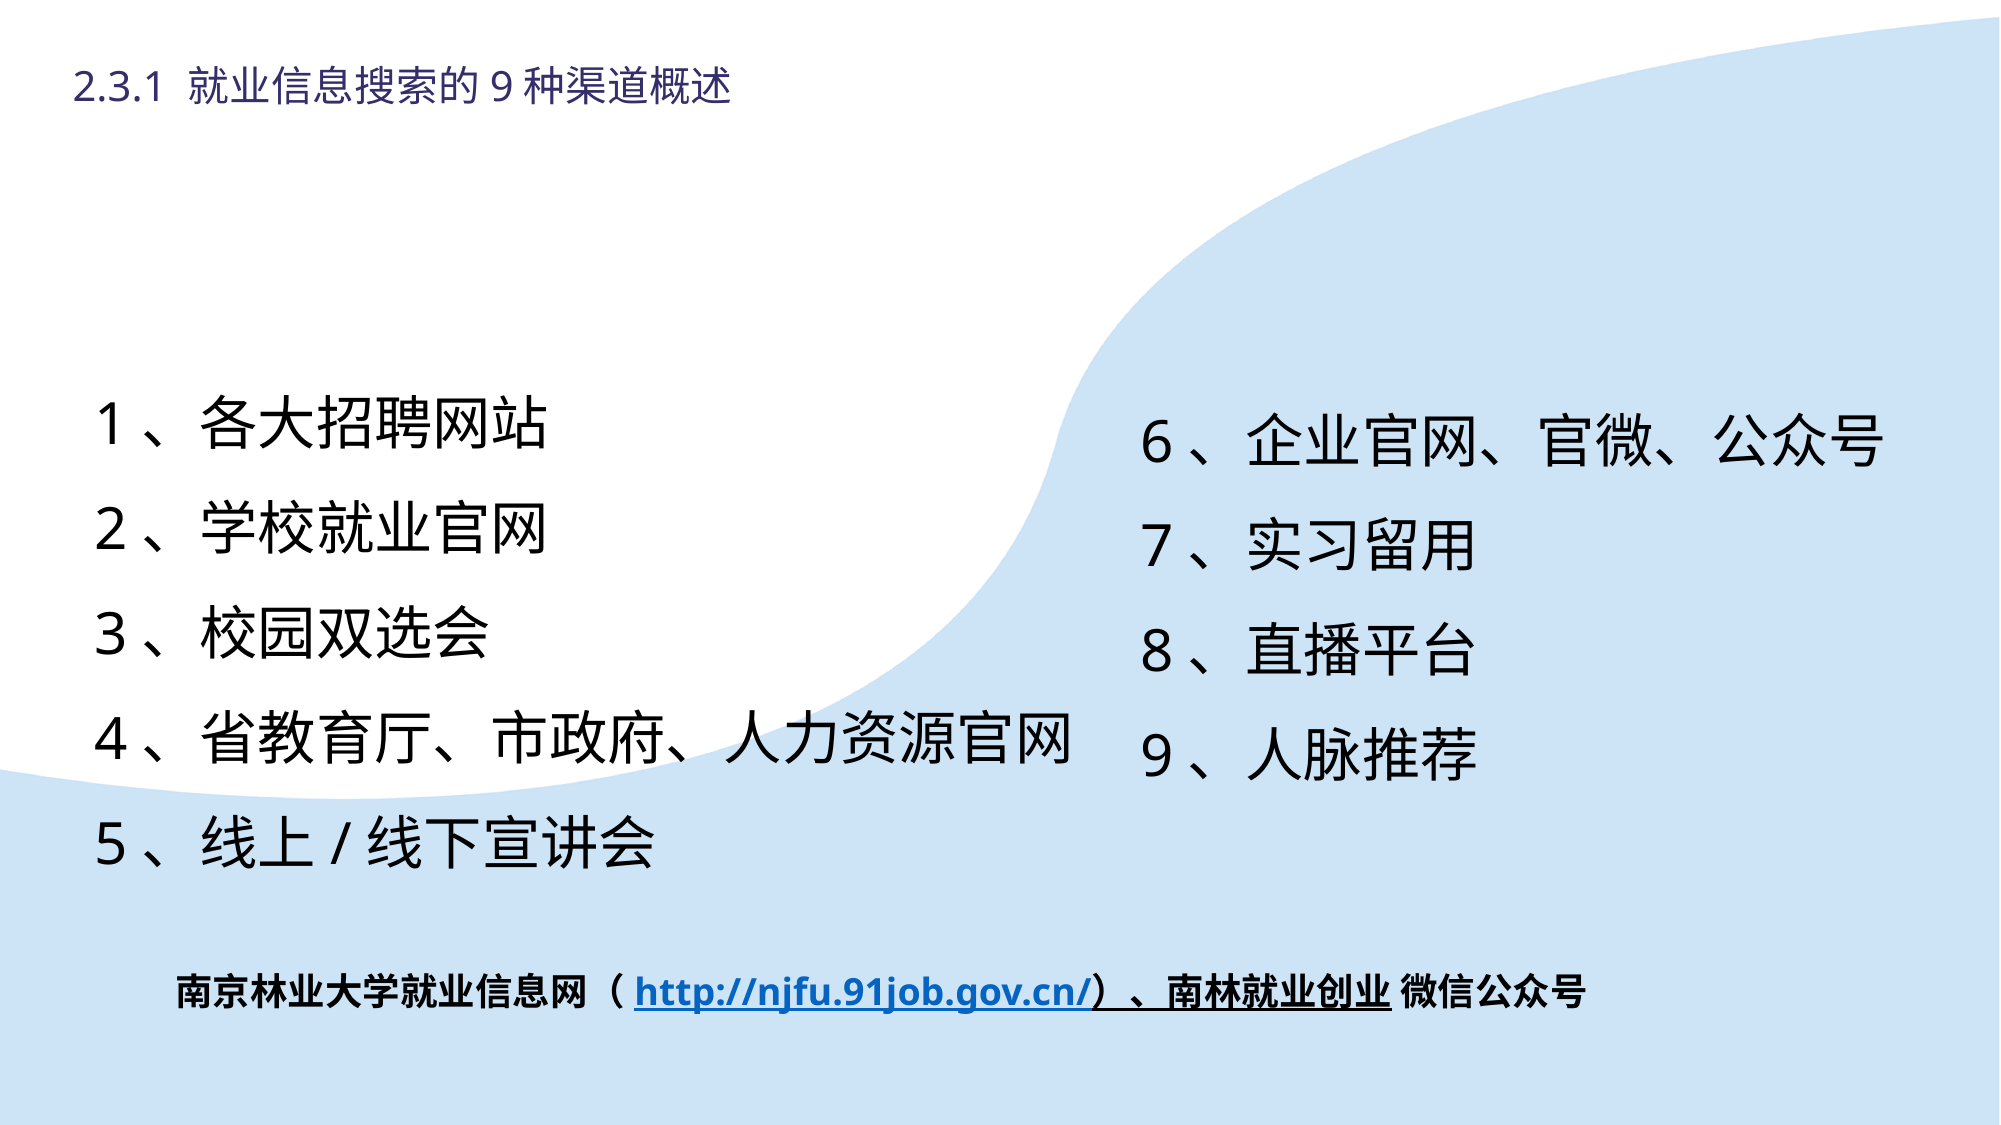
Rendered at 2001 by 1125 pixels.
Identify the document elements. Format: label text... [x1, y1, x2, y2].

text_box 2.3.1 就业信息搜索的9种渠道概述 [57, 52, 748, 118]
text_box 1、各大招聘网站 2、学校就业官网 3、校园双选会 4、省教育厅、市政府、人力资源官网 5、线上/线下宣讲会 [86, 344, 1087, 884]
picture [0, 0, 2000, 1125]
text_box 南京林业大学就业信息网（http://njfu.91job.gov.cn/）、南林就业创业 微信公众号 [160, 933, 1706, 1030]
text_box 6、企业官网、官微、公众号 7、实习留用 8、直播平台 9、人脉推荐 [1132, 361, 2000, 901]
